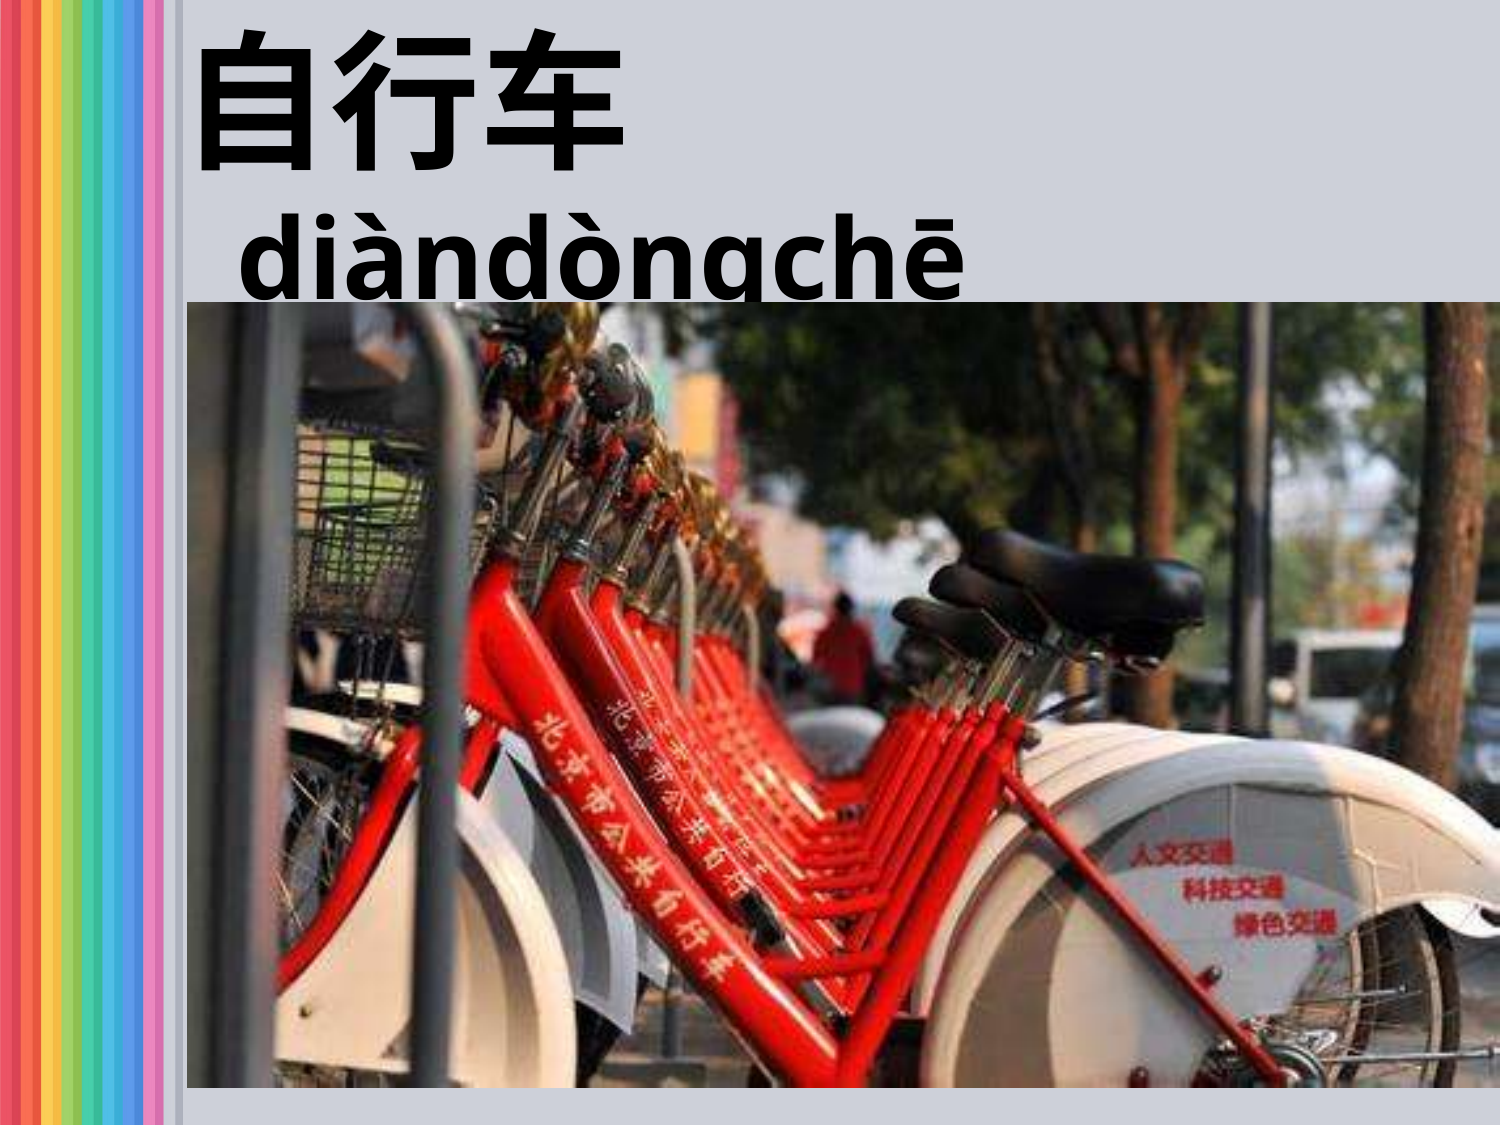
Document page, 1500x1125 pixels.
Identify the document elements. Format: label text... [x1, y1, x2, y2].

text_box 自行车 diàndòngchē [183, 0, 1435, 232]
picture [0, 0, 183, 1125]
picture [186, 302, 1500, 1088]
